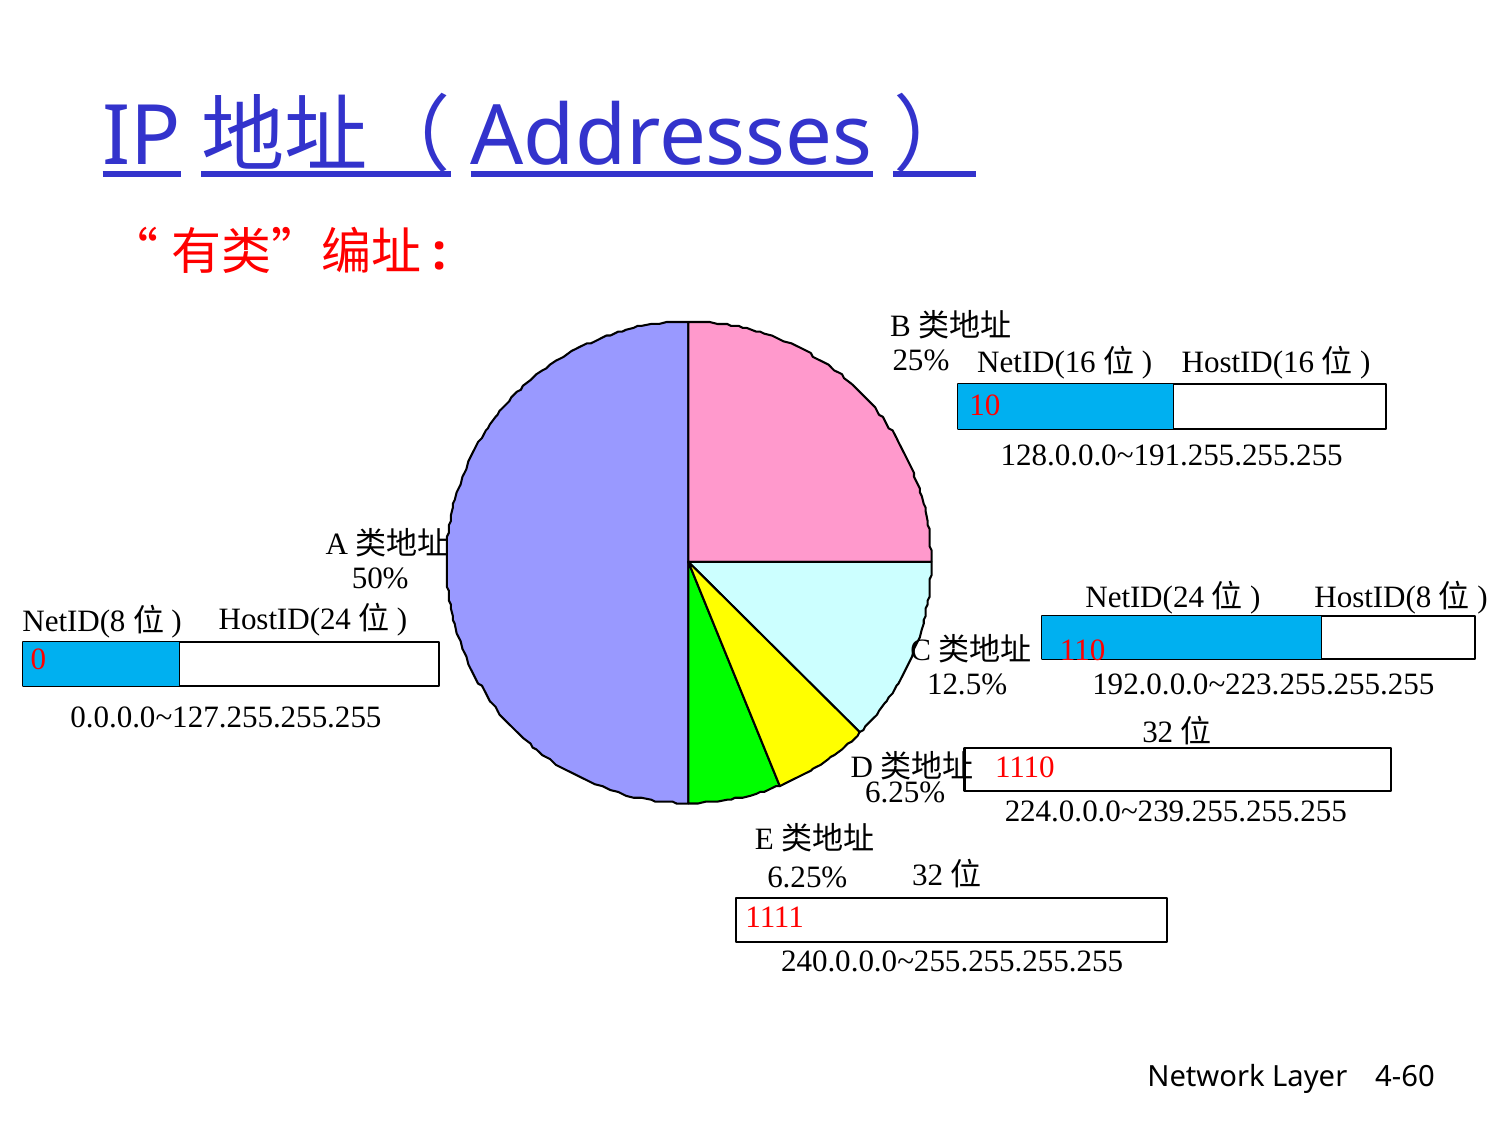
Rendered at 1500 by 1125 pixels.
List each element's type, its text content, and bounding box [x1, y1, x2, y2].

text_box [21, 640, 181, 688]
text_box 10 128.0.0.0~191.255.255.255 A类地址 [325, 393, 1344, 568]
text_box [734, 896, 1169, 944]
text_box NetID(16位) [977, 350, 1152, 382]
footer Network Layer [887, 1049, 1338, 1125]
text_box HostID(16位) [1181, 350, 1371, 387]
text_box [686, 568, 754, 806]
text_box [181, 640, 441, 688]
text_box 32位 [912, 862, 982, 899]
title IP地址（Addresses） [87, 37, 1363, 226]
text_box NetID(24位) HostID(8位) C类地址 110 12.5% 192.0.0.0~223.255.255.255 [910, 583, 1488, 710]
text_box 1111 240.0.0.0~255.255.255.255 [745, 904, 1124, 987]
text_box 0.0.0.0~127.255.255.255 [70, 706, 382, 741]
text_box [512, 352, 686, 393]
text_box [1175, 382, 1388, 431]
text_box “有类”编址: B类地址 [109, 192, 1012, 352]
slide_number 4-60 [1338, 1049, 1451, 1125]
text_box [444, 568, 686, 806]
text_box 25% [892, 347, 950, 385]
text_box NetID(8位) 0 [22, 608, 182, 685]
text_box 32位 D类地址 1110 6.25% 224.0.0.0~239.255.255.255 E类地址 [754, 720, 1348, 864]
text_box [688, 568, 862, 789]
text_box [686, 352, 864, 393]
text_box [956, 382, 1175, 393]
text_box 6.25% [767, 864, 848, 902]
text_box [962, 746, 1393, 793]
text_box [699, 568, 934, 720]
text_box 50% HostID(24位) [218, 566, 409, 643]
